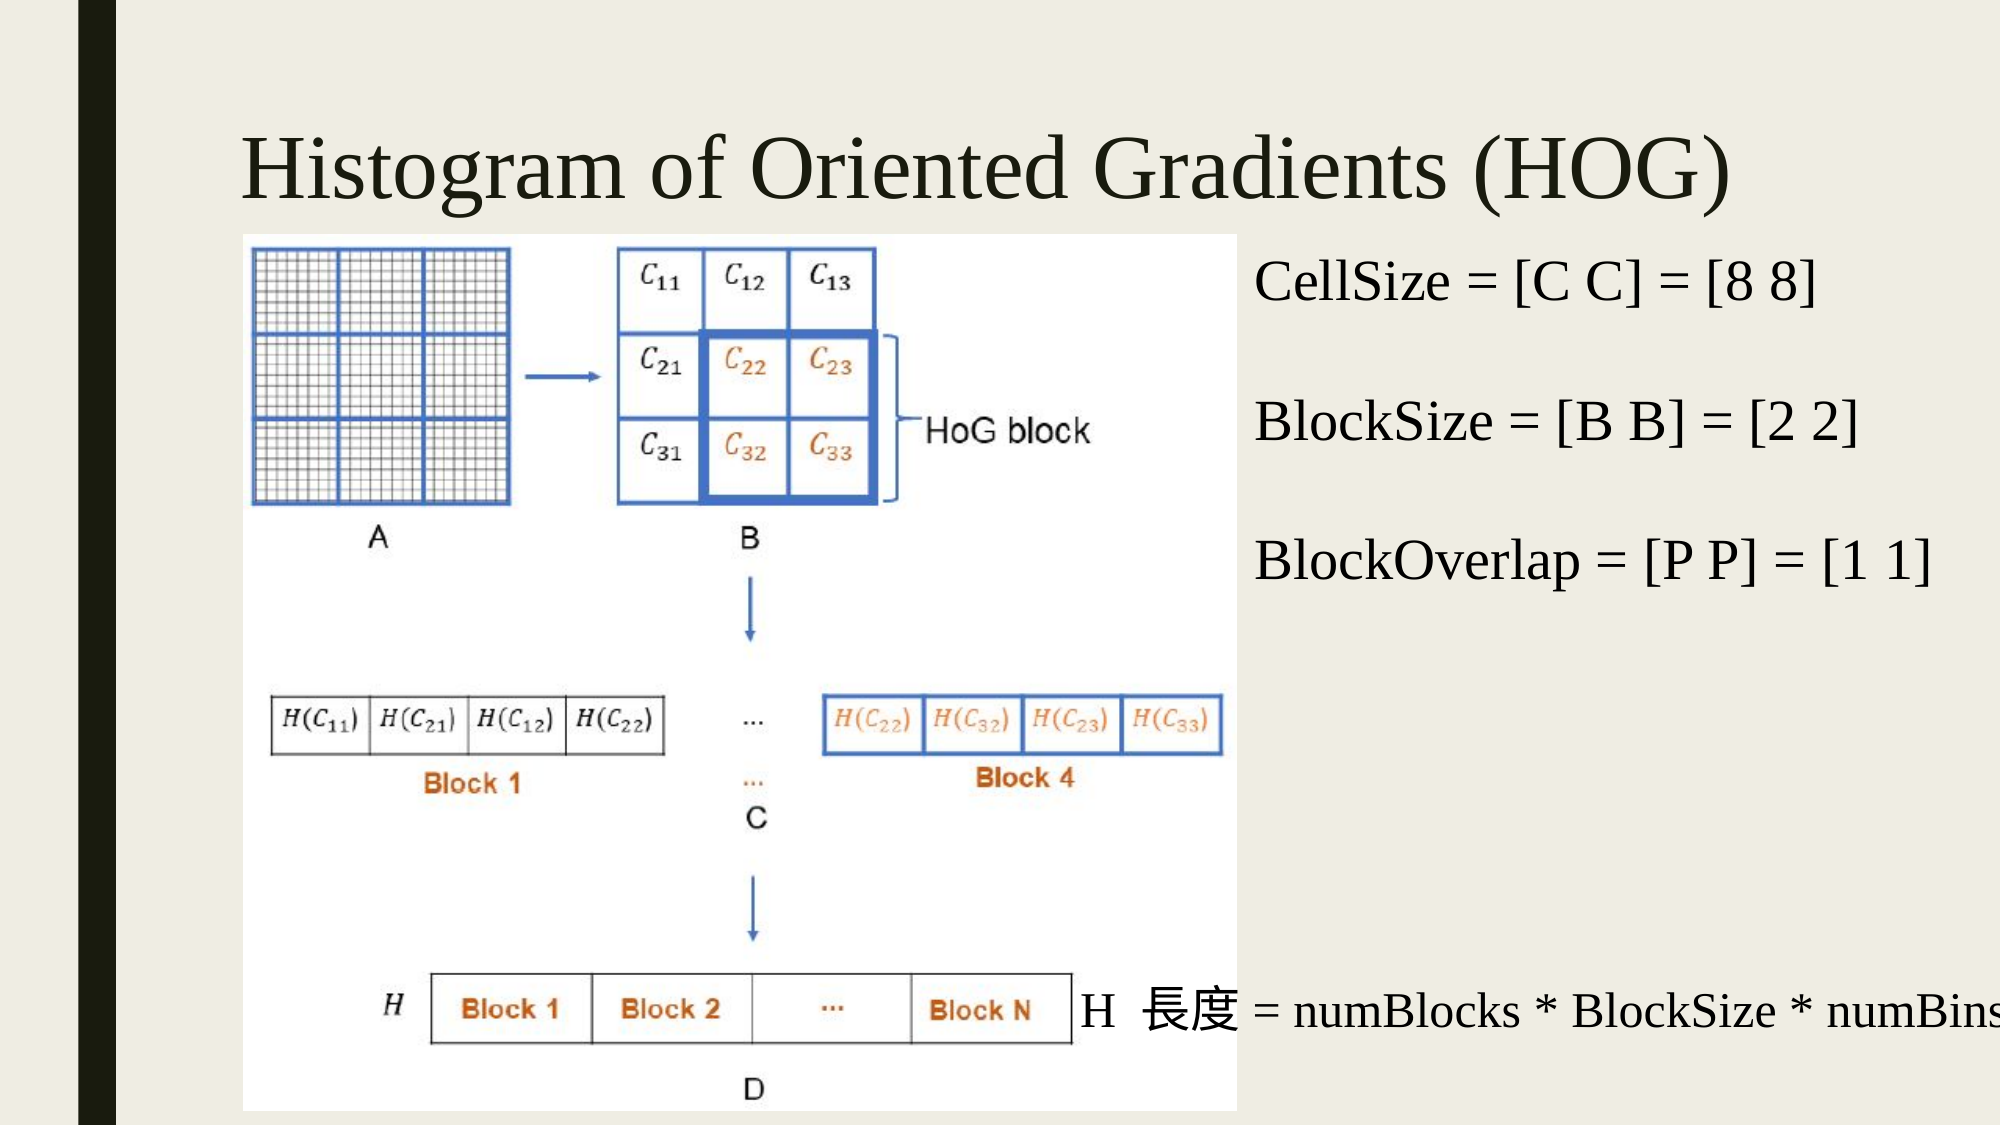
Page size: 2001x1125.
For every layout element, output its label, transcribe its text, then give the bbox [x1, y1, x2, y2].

text_box H 長度= numBlocks * BlockSize * numBins [1237, 969, 2000, 1045]
title Histogram of Oriented Gradients (HOG) [225, 112, 1800, 357]
text_box CellSize = [C C] = [8 8] BlockSize = [B B] = [2 2] BlockOverlap = [P P] = [1 1] [1239, 234, 1949, 599]
picture [243, 234, 1237, 1111]
